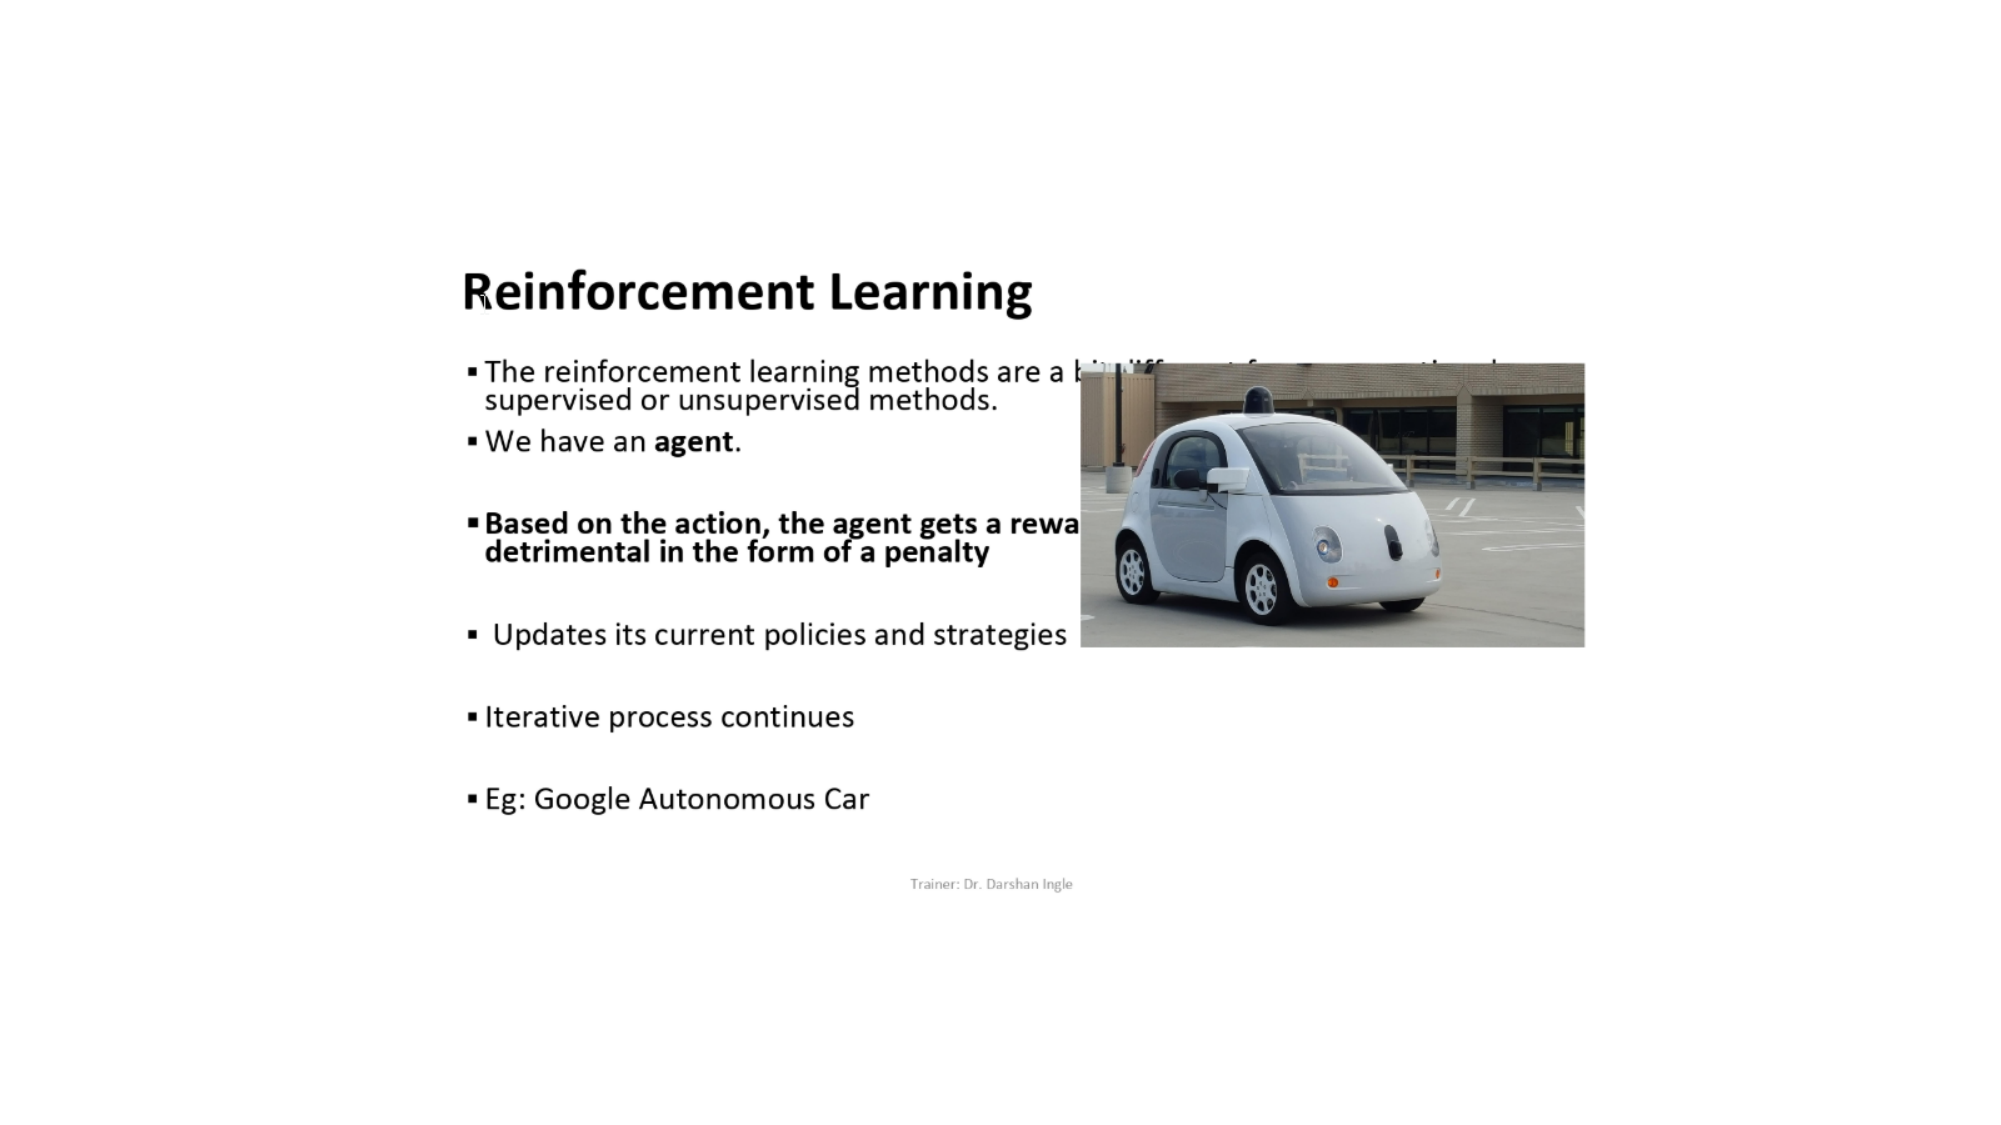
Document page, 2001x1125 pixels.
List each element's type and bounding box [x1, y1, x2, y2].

picture [393, 221, 1607, 904]
